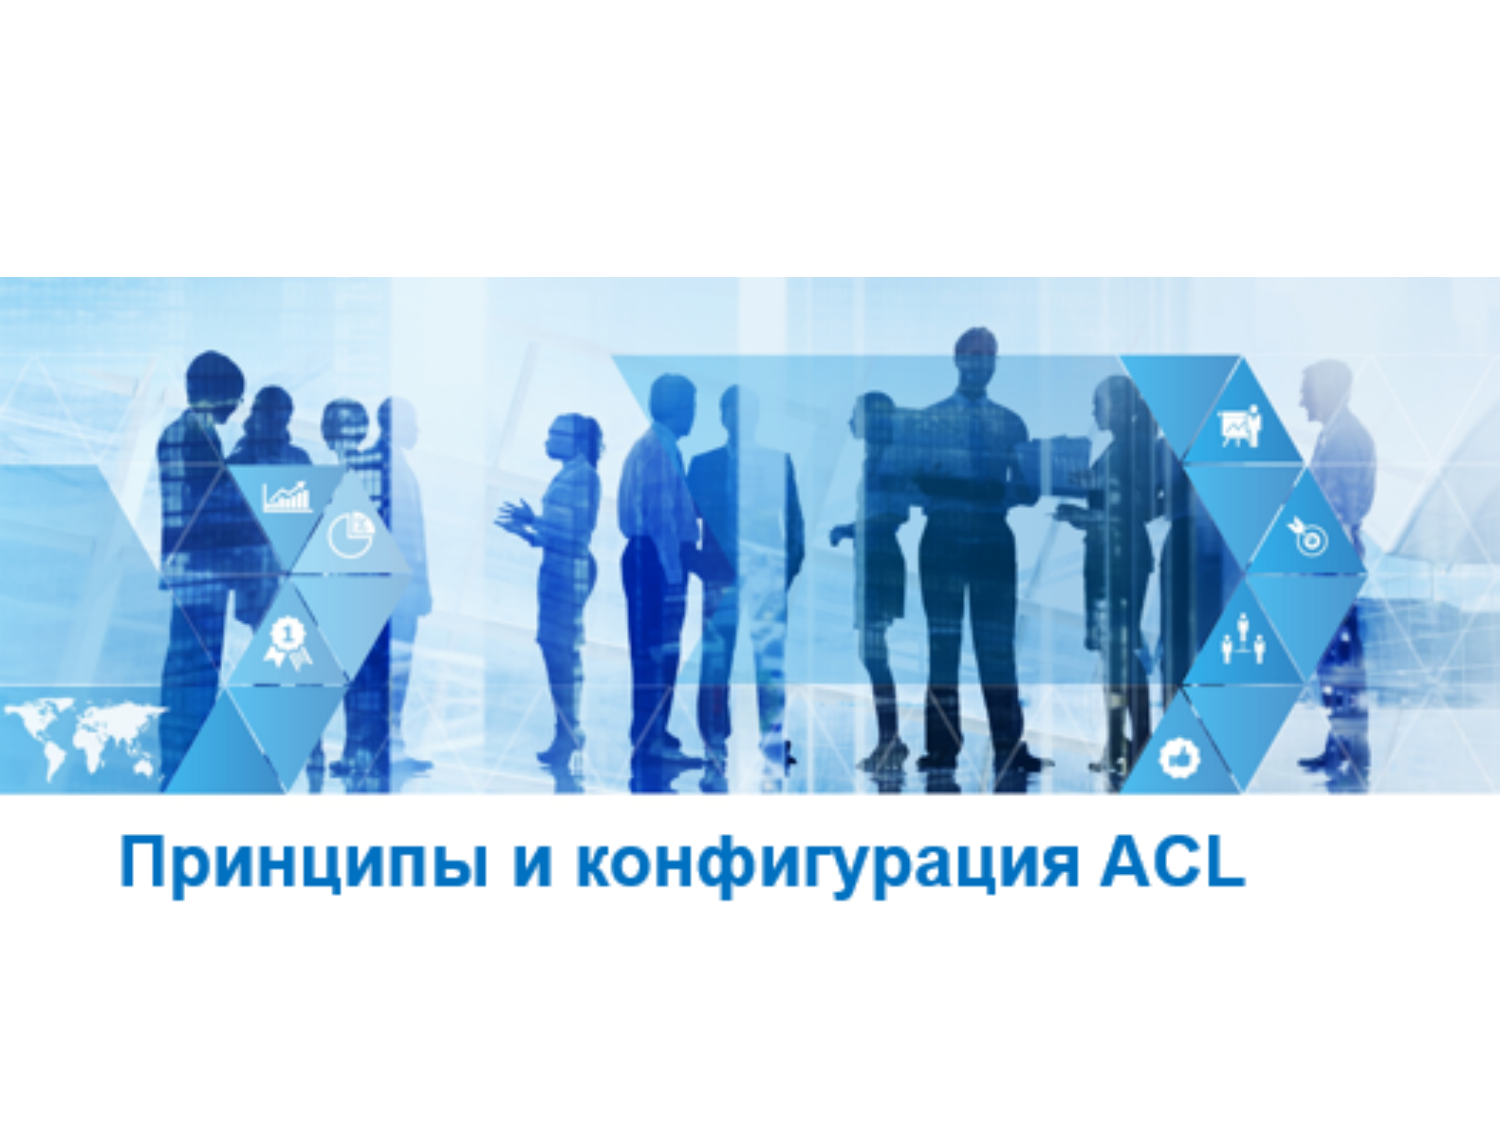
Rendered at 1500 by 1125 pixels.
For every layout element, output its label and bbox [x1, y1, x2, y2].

list [0, 277, 1500, 910]
